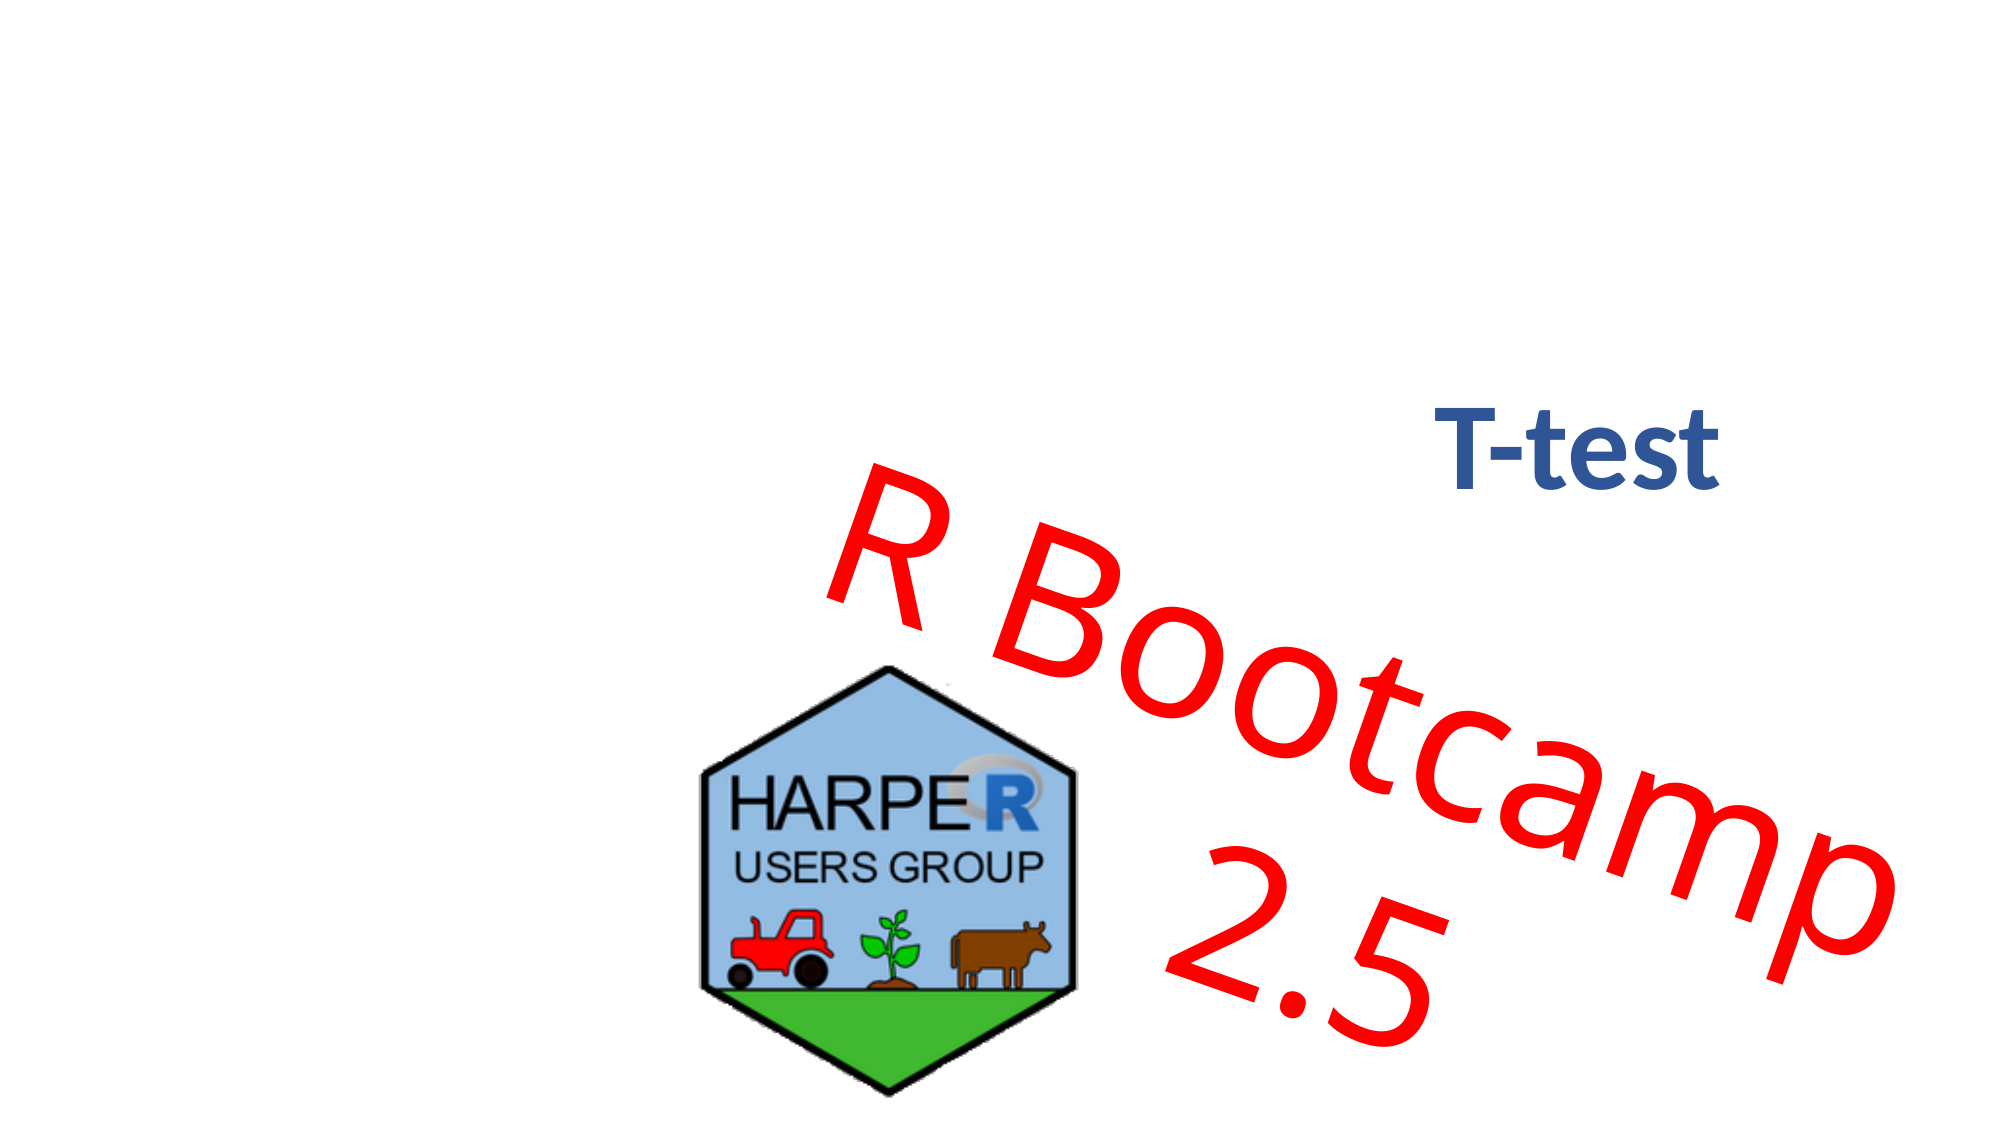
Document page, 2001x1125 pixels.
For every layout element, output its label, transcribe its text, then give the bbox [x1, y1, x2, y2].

text_box R Bootcamp 2.5 [776, 390, 2000, 1125]
picture [645, 637, 1133, 1125]
text_box T-test [1141, 357, 2000, 522]
